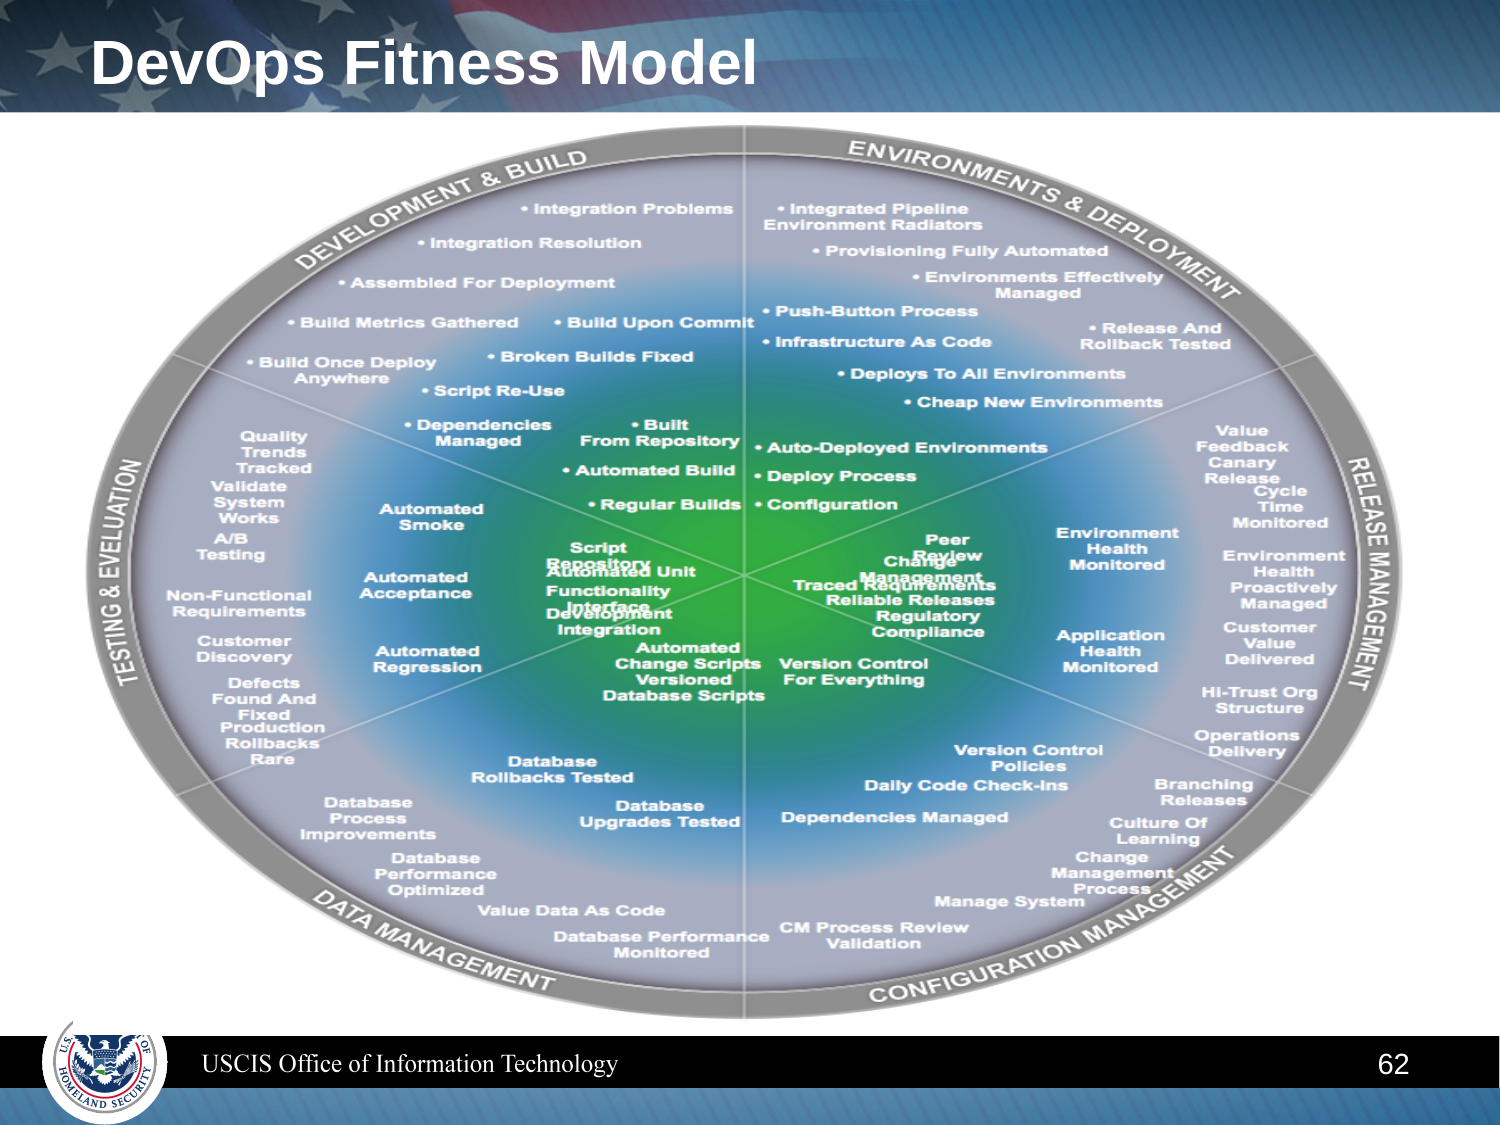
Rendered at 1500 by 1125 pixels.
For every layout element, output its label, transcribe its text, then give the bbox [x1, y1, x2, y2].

slide_number 62 [1074, 1037, 1425, 1090]
picture [0, 0, 1500, 112]
title DevOps Fitness Model [75, 0, 1425, 106]
picture [0, 115, 1500, 1125]
